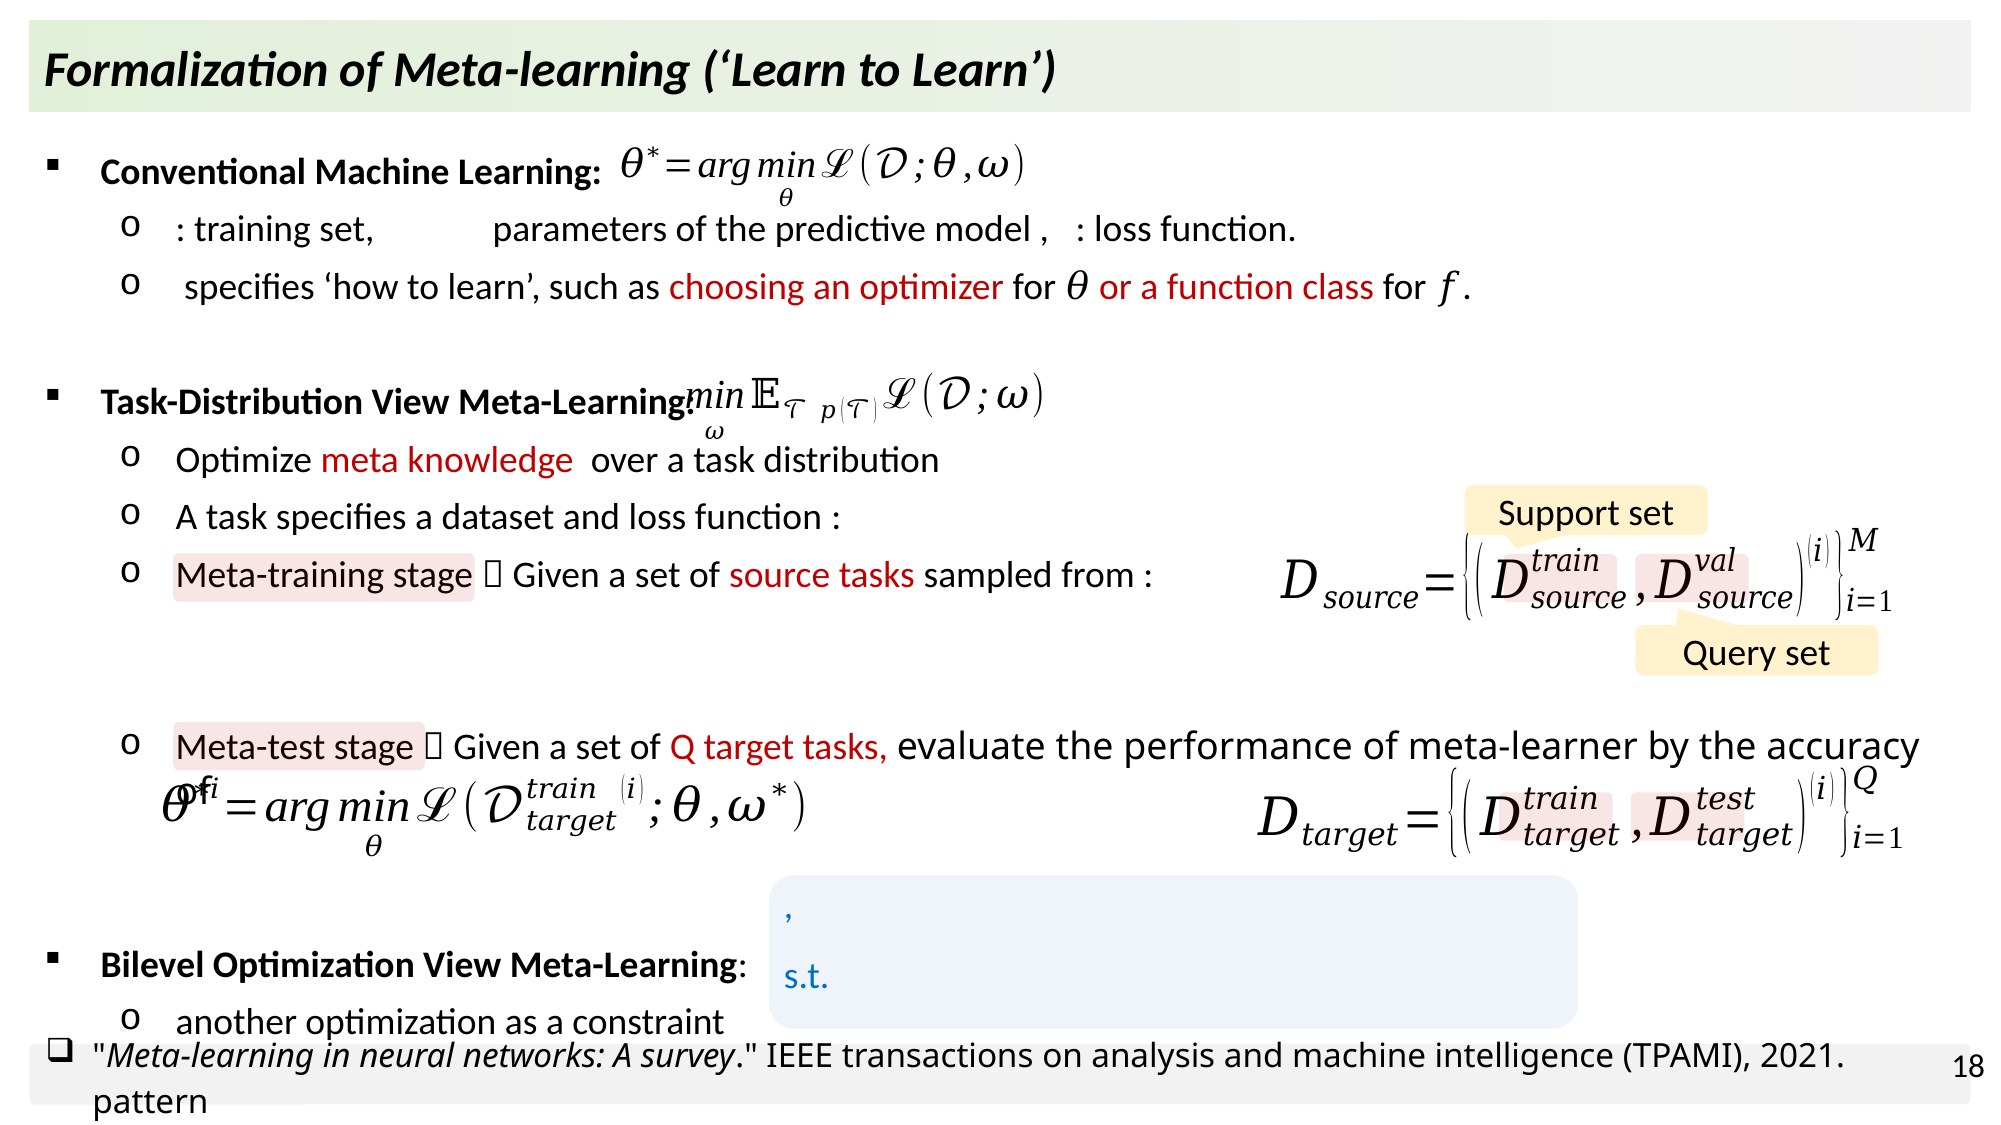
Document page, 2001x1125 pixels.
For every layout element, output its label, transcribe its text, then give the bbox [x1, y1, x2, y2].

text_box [1255, 759, 1905, 862]
text_box Formalization of Meta-learning (‘Learn to Learn’) [29, 28, 1971, 104]
slide_number 18 [1863, 1034, 2000, 1095]
text_box [29, 104, 1971, 112]
text_box "Meta-learning in neural networks: A survey." IEEE transactions on analysis and machine intelligence (TPAMI), 2021. pattern [28, 1042, 1972, 1106]
text_box [172, 552, 476, 603]
text_box [29, 20, 1971, 28]
text_box [172, 720, 426, 772]
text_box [1278, 484, 1894, 676]
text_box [769, 873, 1606, 1033]
